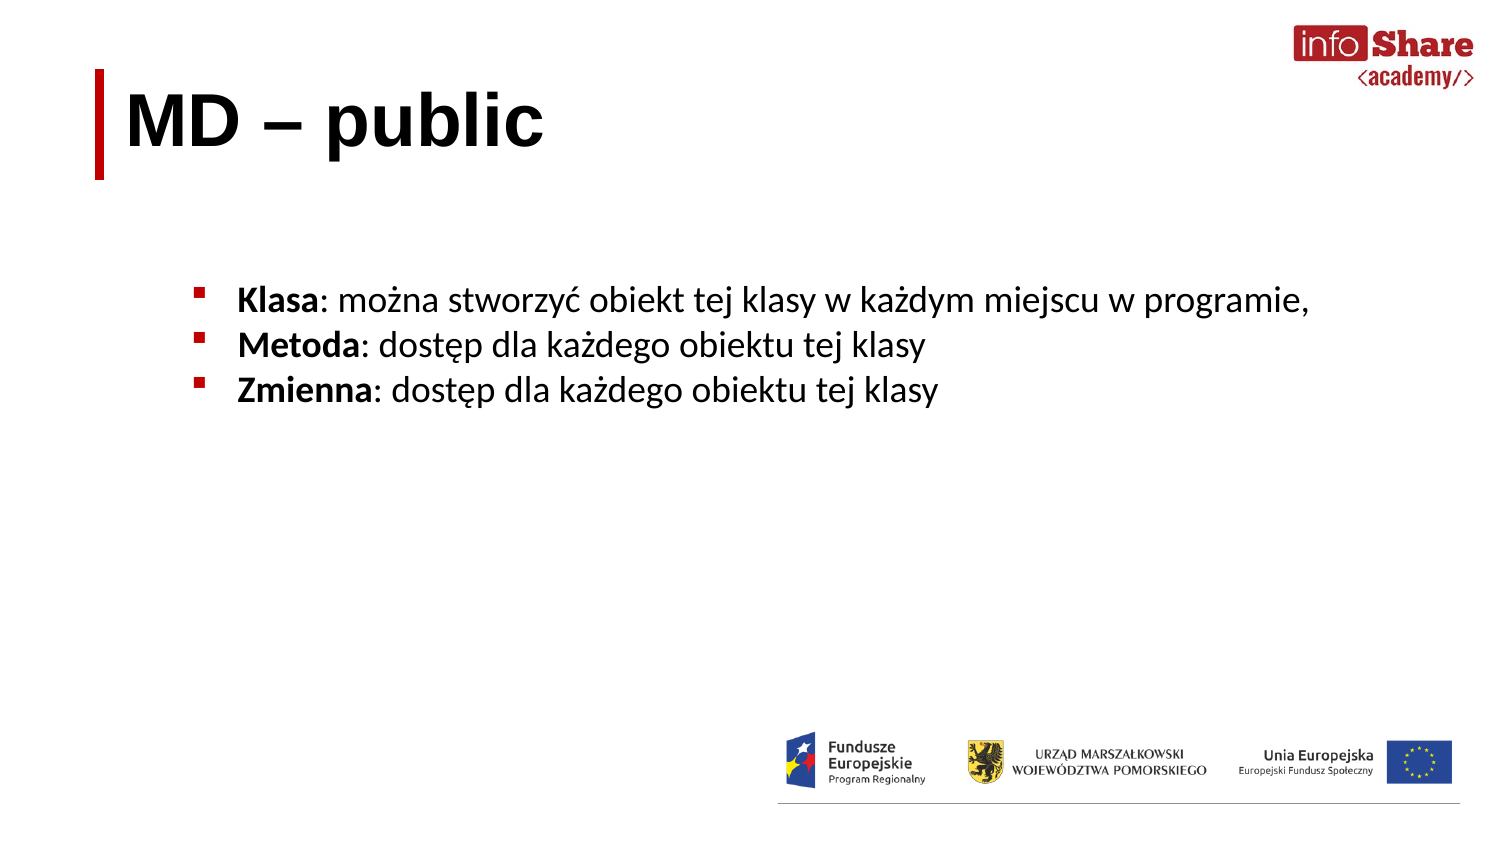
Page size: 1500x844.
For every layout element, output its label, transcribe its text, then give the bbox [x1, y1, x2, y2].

text_box Klasa: można stworzyć obiekt tej klasy w każdym miejscu w programie, Metoda: dostęp dla każdego obiektu tej klasy Zmienna: dostęp dla każdego obiektu tej klasy [138, 260, 1461, 777]
text_box [777, 777, 1461, 805]
text_box MD – public [125, 71, 1500, 163]
picture [1291, 24, 1475, 71]
